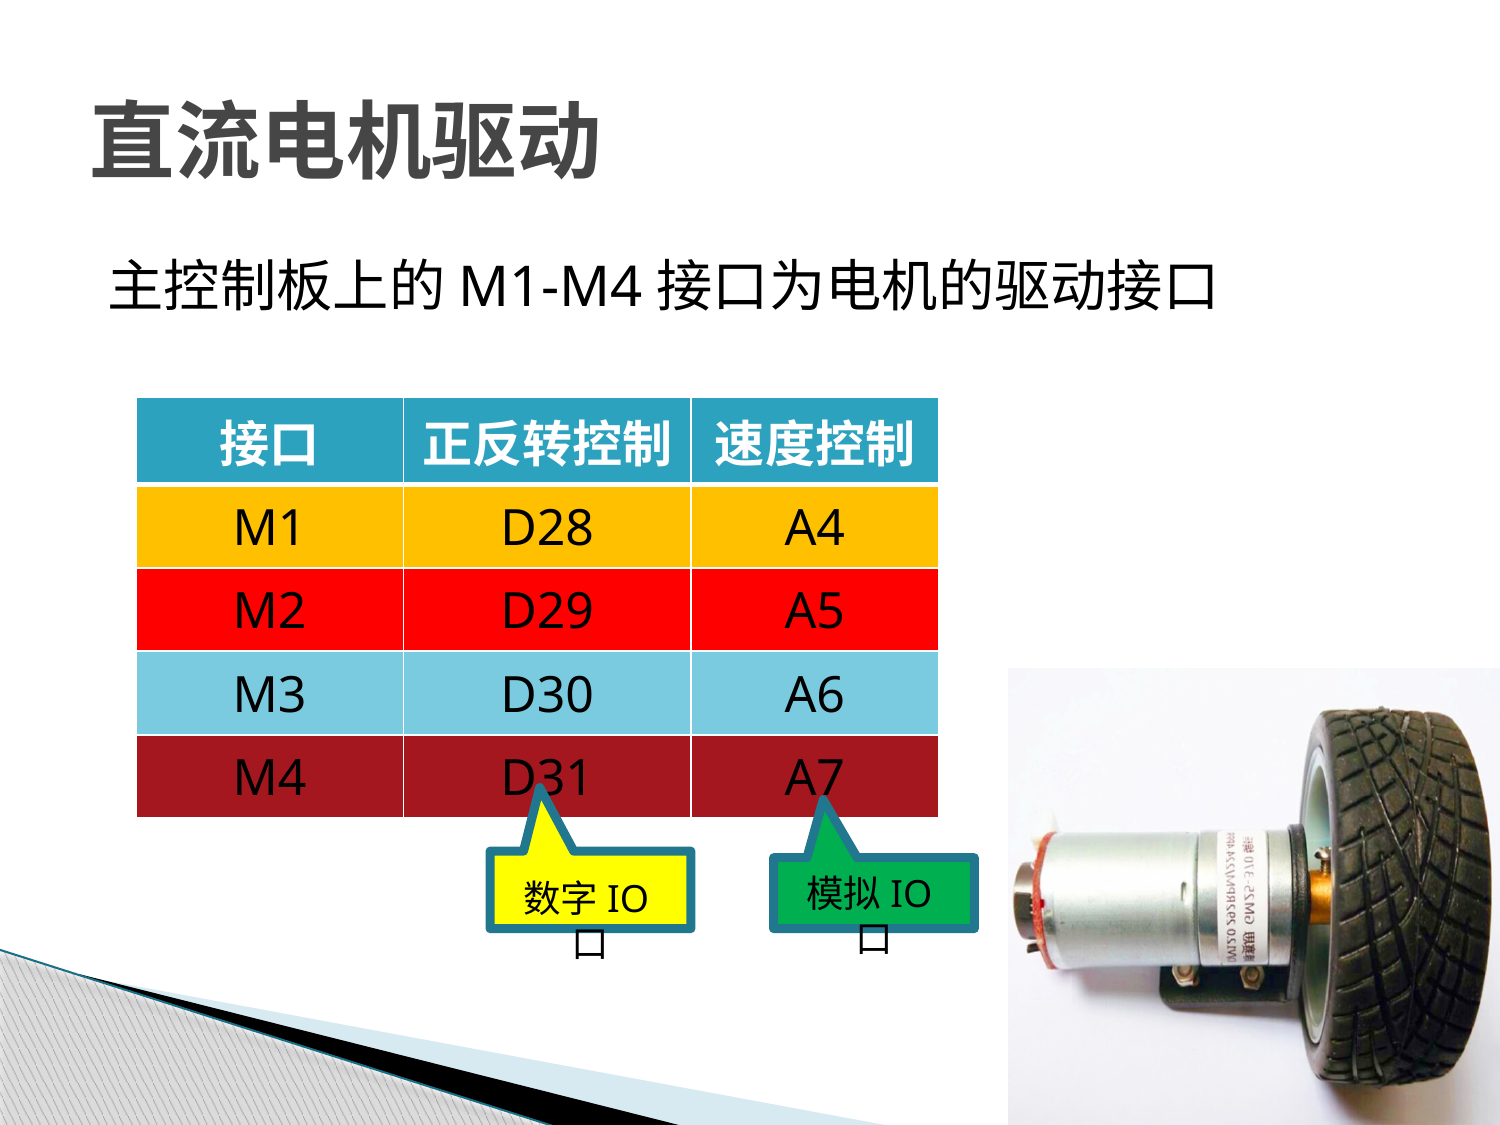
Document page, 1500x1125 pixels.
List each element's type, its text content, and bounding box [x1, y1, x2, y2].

table_header 正反转控制 [404, 398, 690, 482]
table_cell M4 [137, 736, 403, 817]
title 直流电机驱动 [75, 45, 1425, 233]
table_header 速度控制 [692, 398, 938, 482]
table_cell A7 [692, 736, 938, 817]
table_cell M3 [137, 652, 403, 734]
text_box 模拟IO口 [773, 862, 975, 968]
table_cell M1 [137, 487, 403, 567]
text_box [769, 795, 979, 933]
table_header 接口 [137, 398, 403, 482]
table_cell A5 [692, 569, 938, 650]
table_cell A4 [692, 487, 938, 567]
text_box 数字IO口 [490, 868, 691, 973]
table_cell M2 [137, 569, 403, 650]
text_box [485, 783, 696, 934]
table_cell A6 [692, 652, 938, 734]
list 主控制板上的M1-M4接口为电机的驱动接口 [75, 243, 1425, 986]
table_cell D28 [404, 487, 690, 567]
picture [1008, 668, 1500, 1125]
table_cell D30 [404, 652, 690, 734]
table_cell D29 [404, 569, 690, 650]
table_cell D31 [404, 736, 690, 817]
